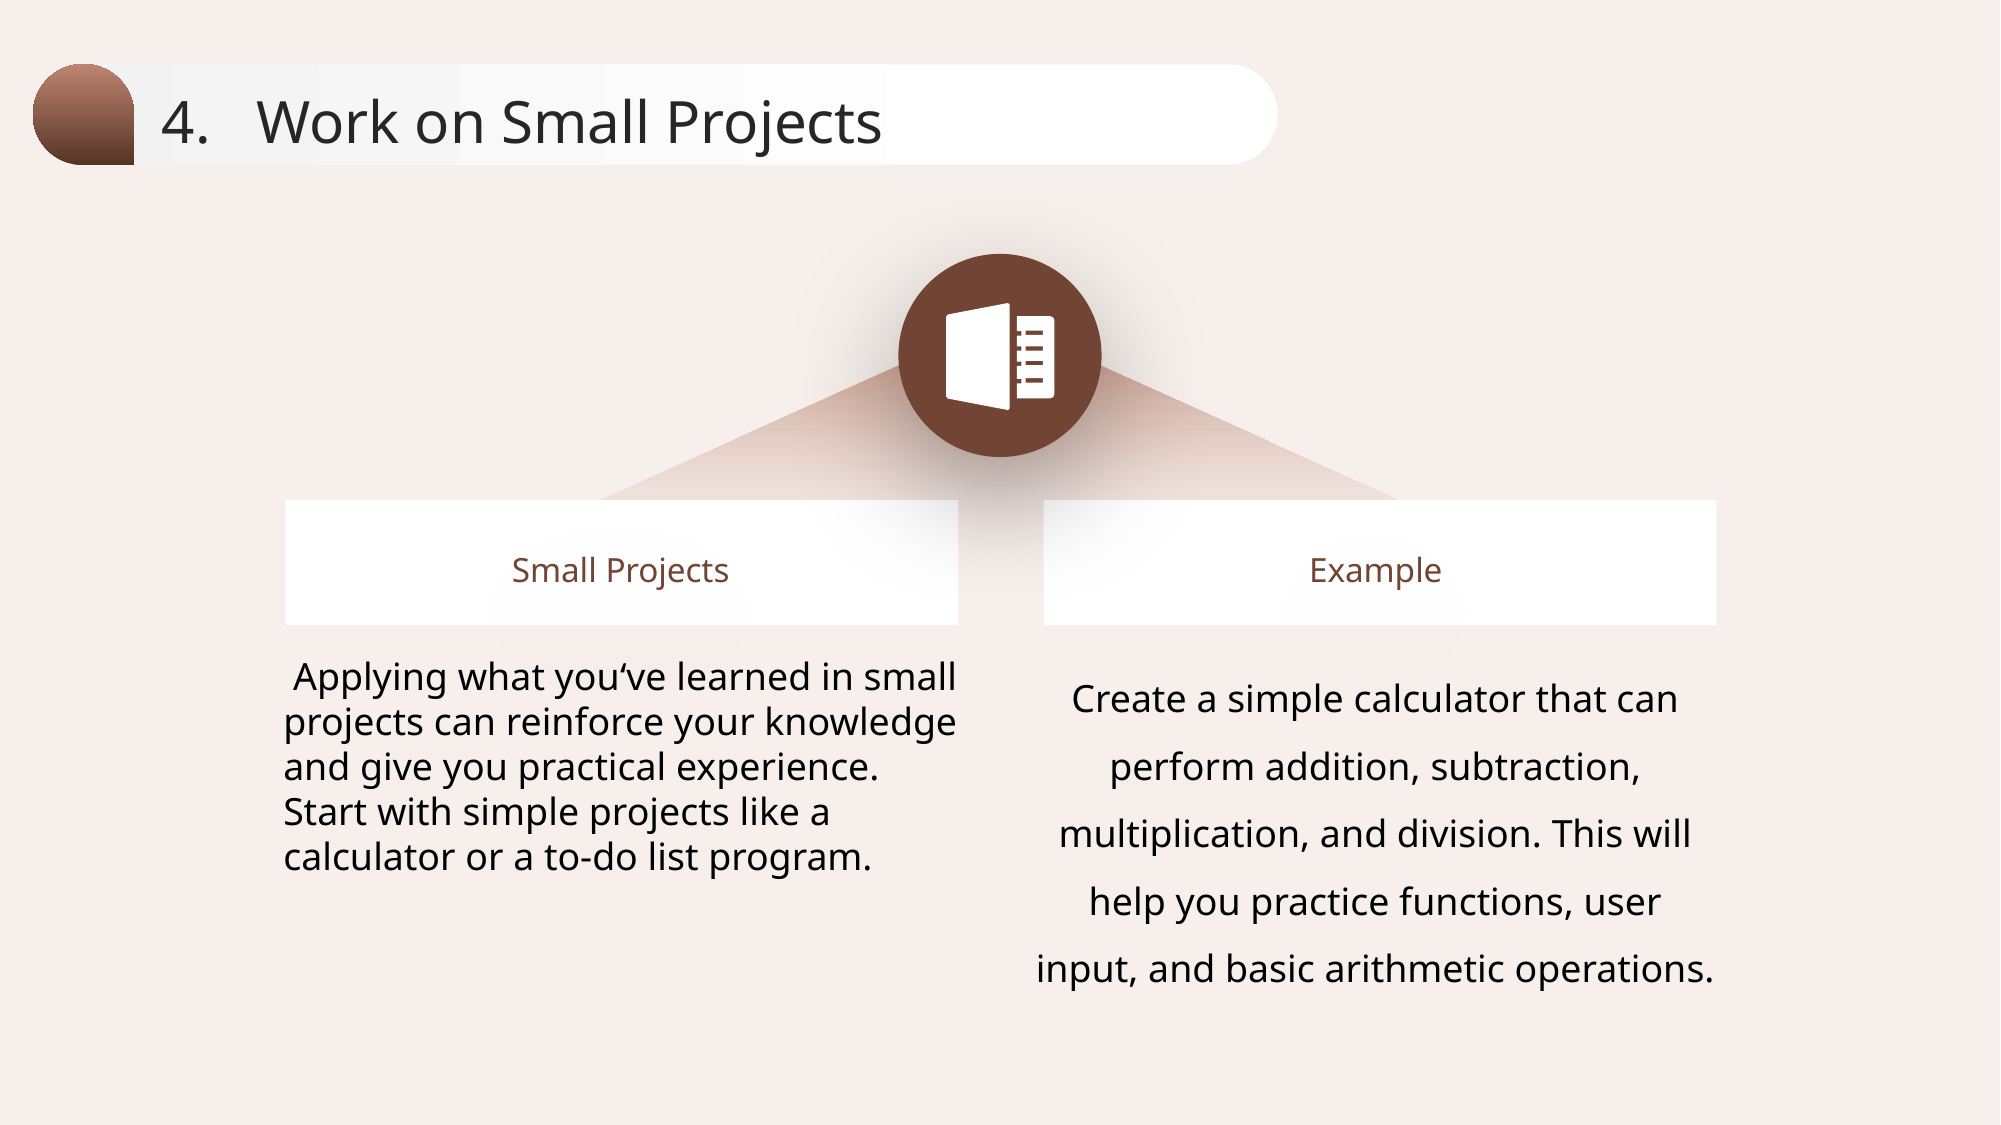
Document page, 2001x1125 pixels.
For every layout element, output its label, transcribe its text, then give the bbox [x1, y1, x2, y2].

text_box [1156, 394, 1401, 500]
text_box [94, 64, 1263, 165]
text_box [0, 0, 2000, 1125]
text_box Applying what you‘ve learned in small projects can reinforce your knowledge and give you practical experience. Start with simple projects like a calculator or a to-do list program. [283, 646, 959, 993]
text_box [1016, 316, 1055, 399]
text_box [1173, 500, 1717, 507]
text_box [898, 253, 1102, 458]
text_box [32, 64, 135, 166]
text_box [285, 500, 827, 507]
text_box [946, 303, 1010, 410]
text_box Small Projects [283, 507, 959, 619]
text_box Example [1035, 507, 1717, 619]
text_box 4. Work on Small Projects [161, 78, 1944, 156]
text_box [599, 394, 844, 500]
text_box Create a simple calculator that can perform addition, subtraction, multiplication, and division. This will help you practice functions, user input, and basic arithmetic operations. [1034, 646, 1717, 993]
